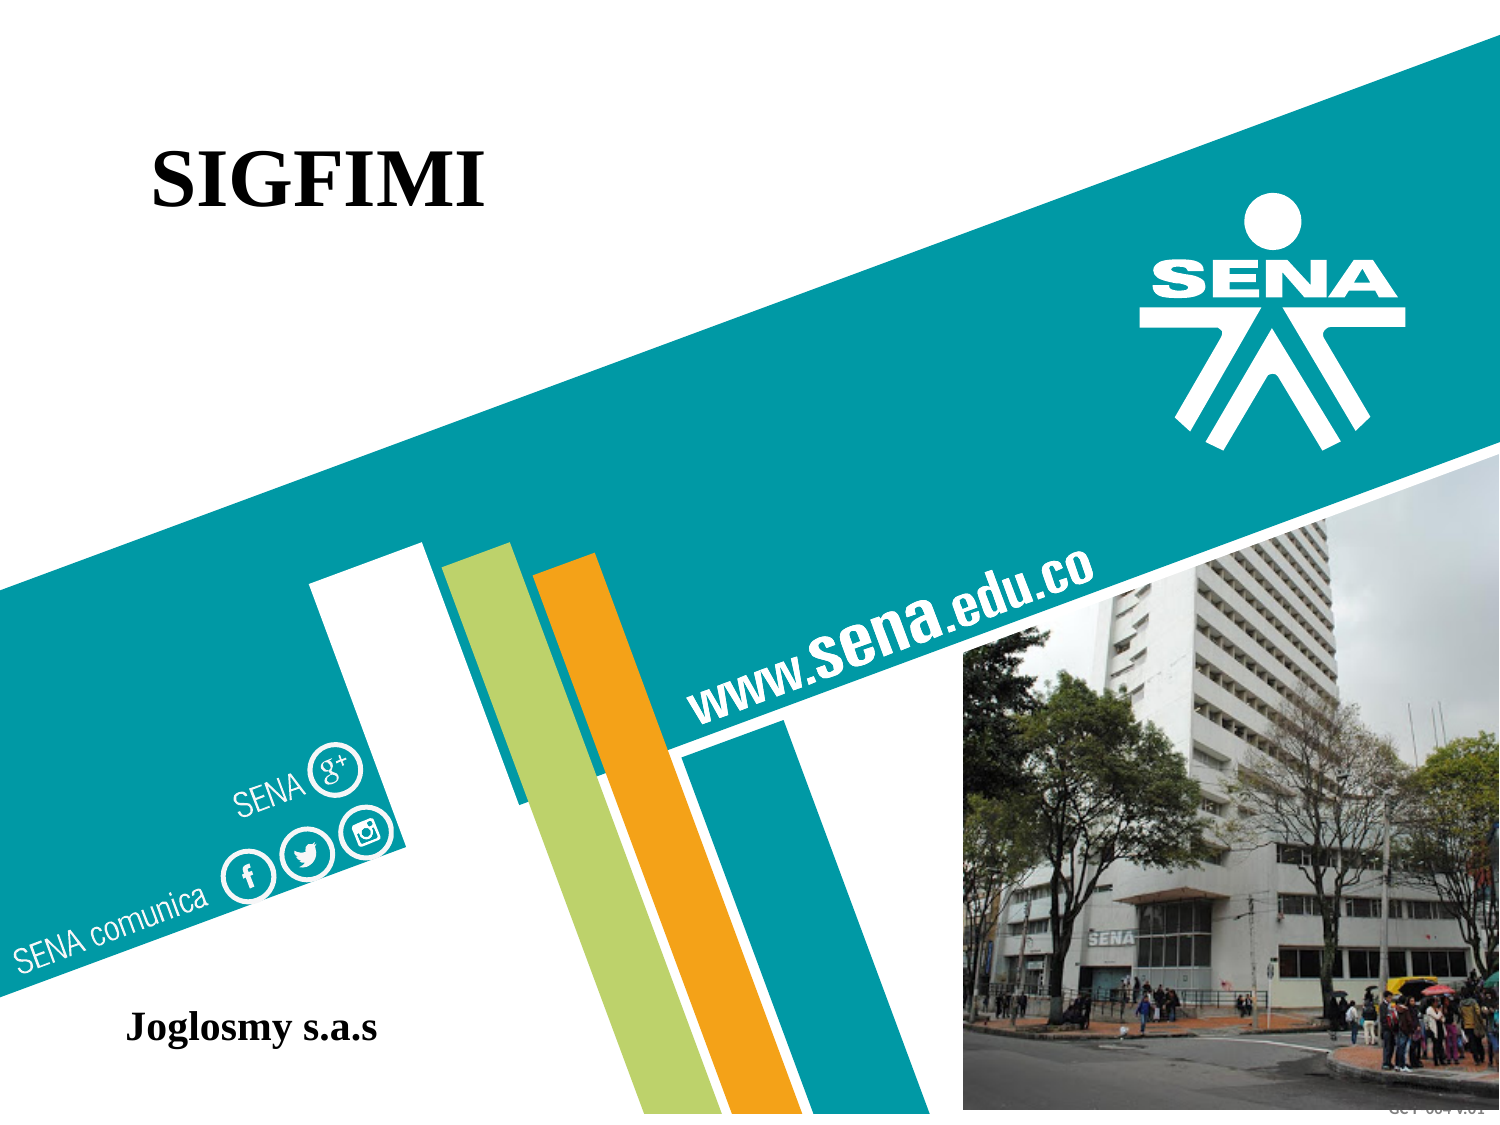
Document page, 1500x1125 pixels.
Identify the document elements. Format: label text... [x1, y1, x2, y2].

text_box [50, 123, 1442, 277]
picture [963, 455, 1499, 1110]
text_box Joglosmy s.a.s [110, 992, 405, 1055]
text_box SIGFIMI [135, 70, 948, 231]
